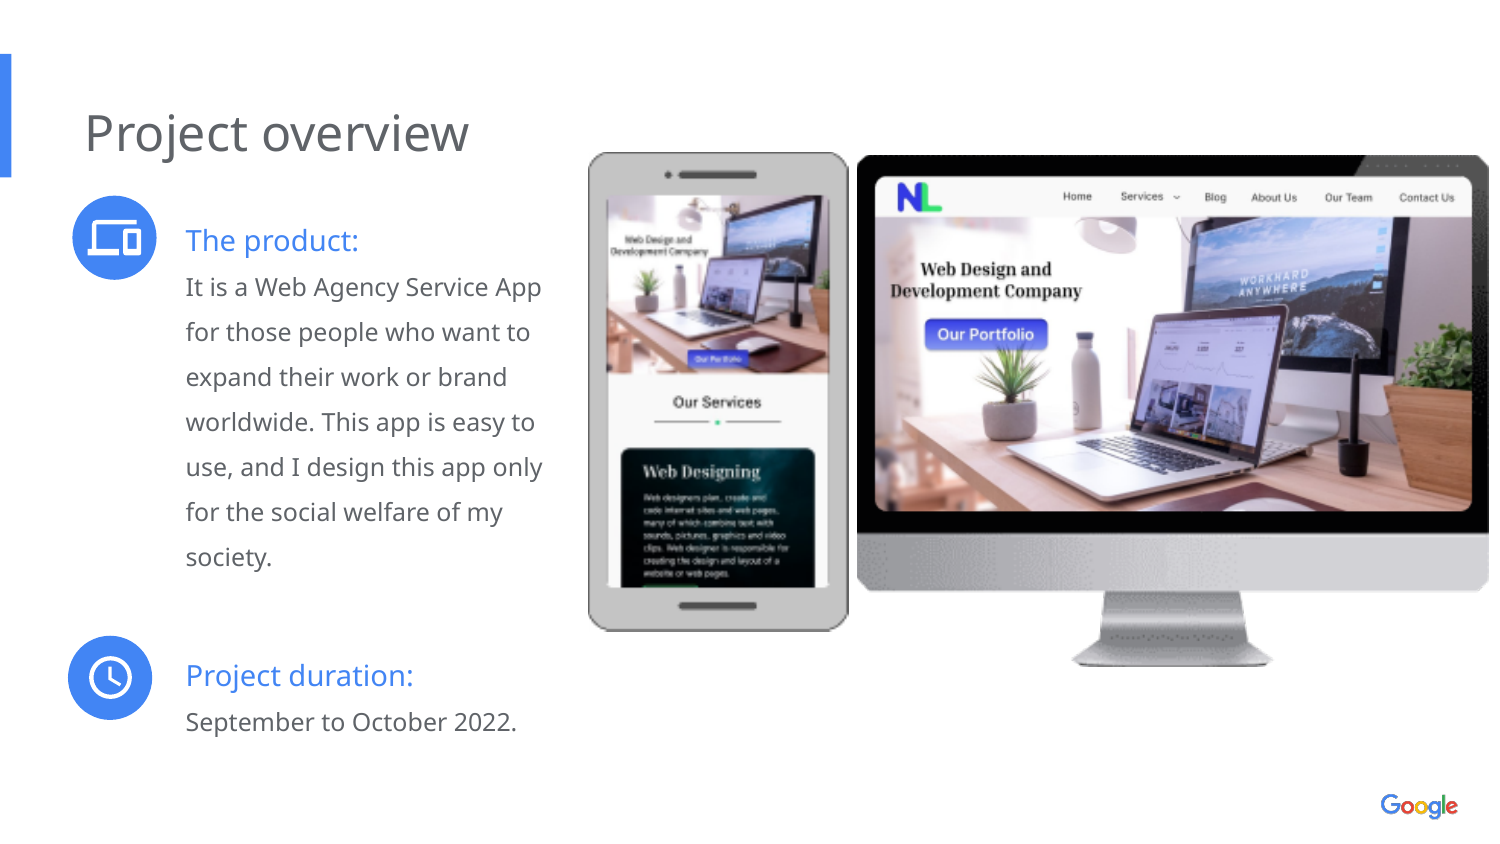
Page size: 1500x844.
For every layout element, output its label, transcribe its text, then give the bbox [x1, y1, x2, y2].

picture [587, 152, 849, 632]
text_box Project overview [84, 85, 1095, 176]
text_box The product: It is a Web Agency Service App for those people who want to expand their work or brand worldwide. This app is easy to use, and I design this app only for the social welfare of my society. [185, 189, 563, 586]
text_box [67, 635, 153, 721]
picture [1381, 794, 1458, 820]
picture [857, 154, 1490, 667]
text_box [72, 195, 157, 281]
text_box Project duration: September to October 2022. [185, 624, 541, 797]
